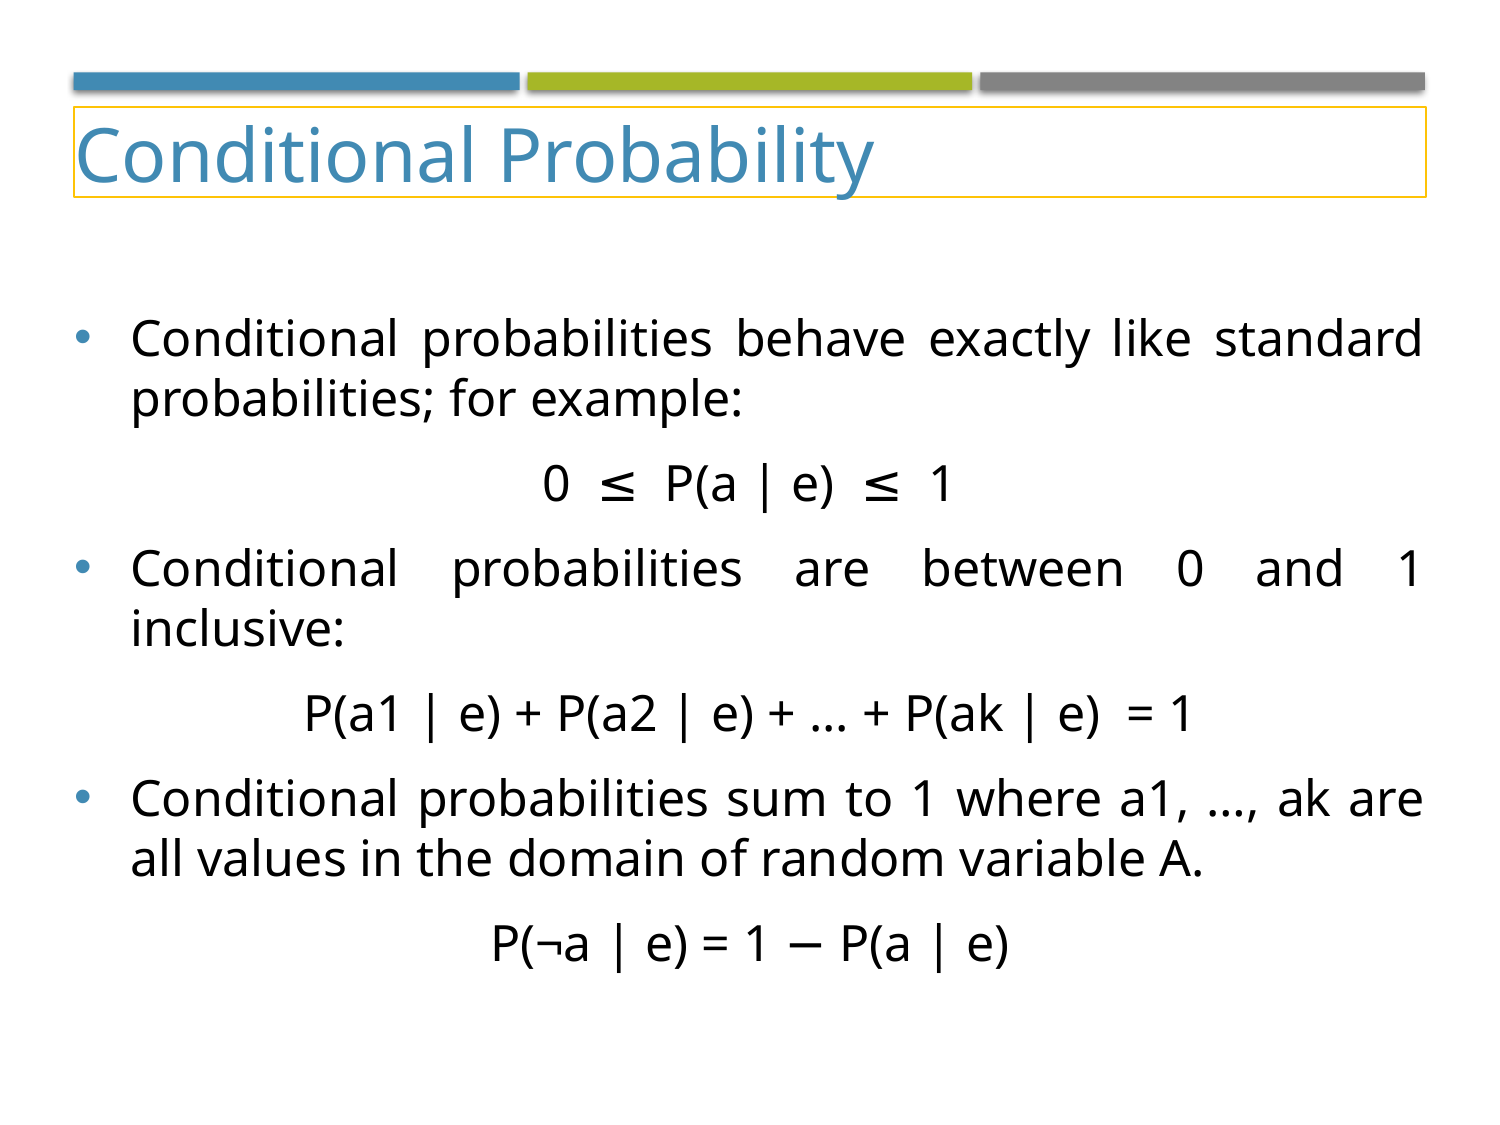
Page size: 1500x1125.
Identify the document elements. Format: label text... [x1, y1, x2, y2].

text_box Conditional Probability [74, 106, 1426, 198]
text_box Conditional probabilities behave exactly like standard probabilities; for example: 0 ≤ P(a | e) ≤ 1 Conditional probabilities are between 0 and 1 inclusive: P(a1 | e) + P(a2 | e) + ... + P(ak | e) = 1 Conditional probabilities sum to 1 where a1, …, ak are all values in the domain of random variable A. P(¬a | e) = 1 − P(a | e) [74, 306, 1426, 972]
